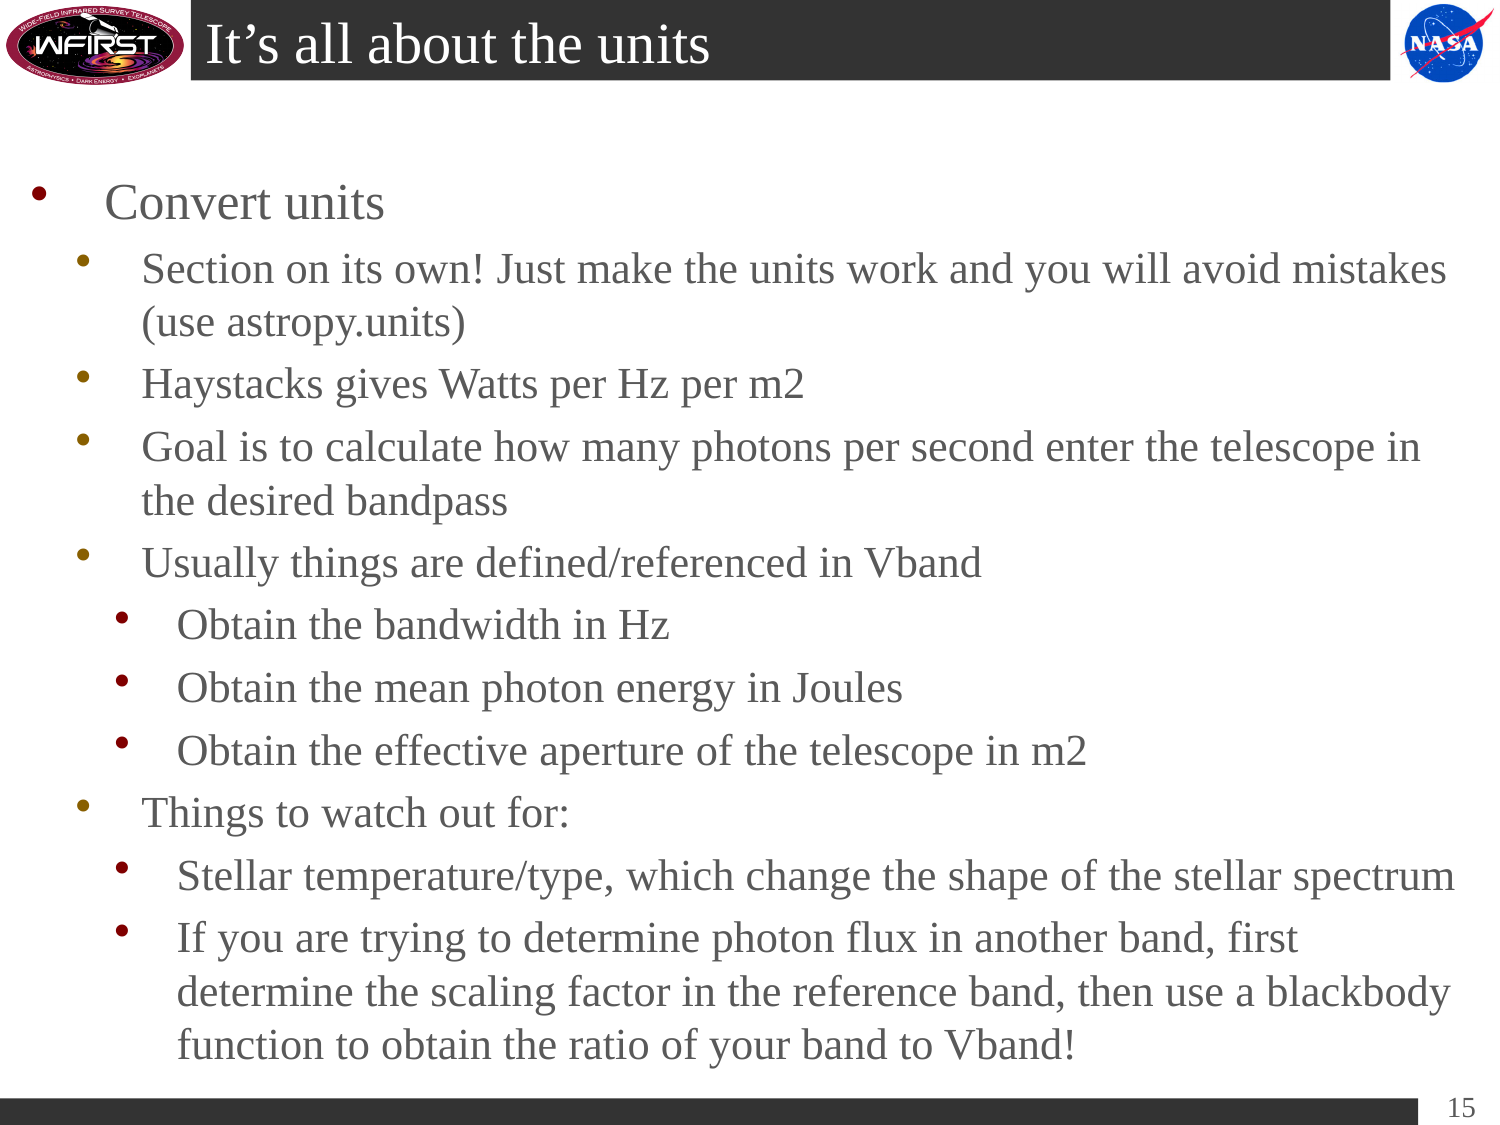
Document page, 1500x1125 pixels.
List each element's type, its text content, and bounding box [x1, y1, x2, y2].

title It’s all about the units [190, 0, 1391, 81]
list Convert units Section on its own! Just make the units work and you will avoid mistakes (use astropy.units) Haystacks gives Watts per Hz per m2 Goal is to calculate how many photons per second enter the telescope in the desired bandpass Usually things are defined/referenced in Vband Obtain the bandwidth in Hz Obtain the mean photon energy in Joules Obtain the effective aperture of the telescope in m2 Things to watch out for: Stellar temperature/type, which change the shape of the stellar spectrum If you are trying to determine photon flux in another band, first determine the scaling factor in the reference band, then use a blackbody function to obtain the ratio of your band to Vband! [17, 130, 1487, 1105]
picture [1394, 3, 1500, 83]
picture [1, 0, 191, 89]
